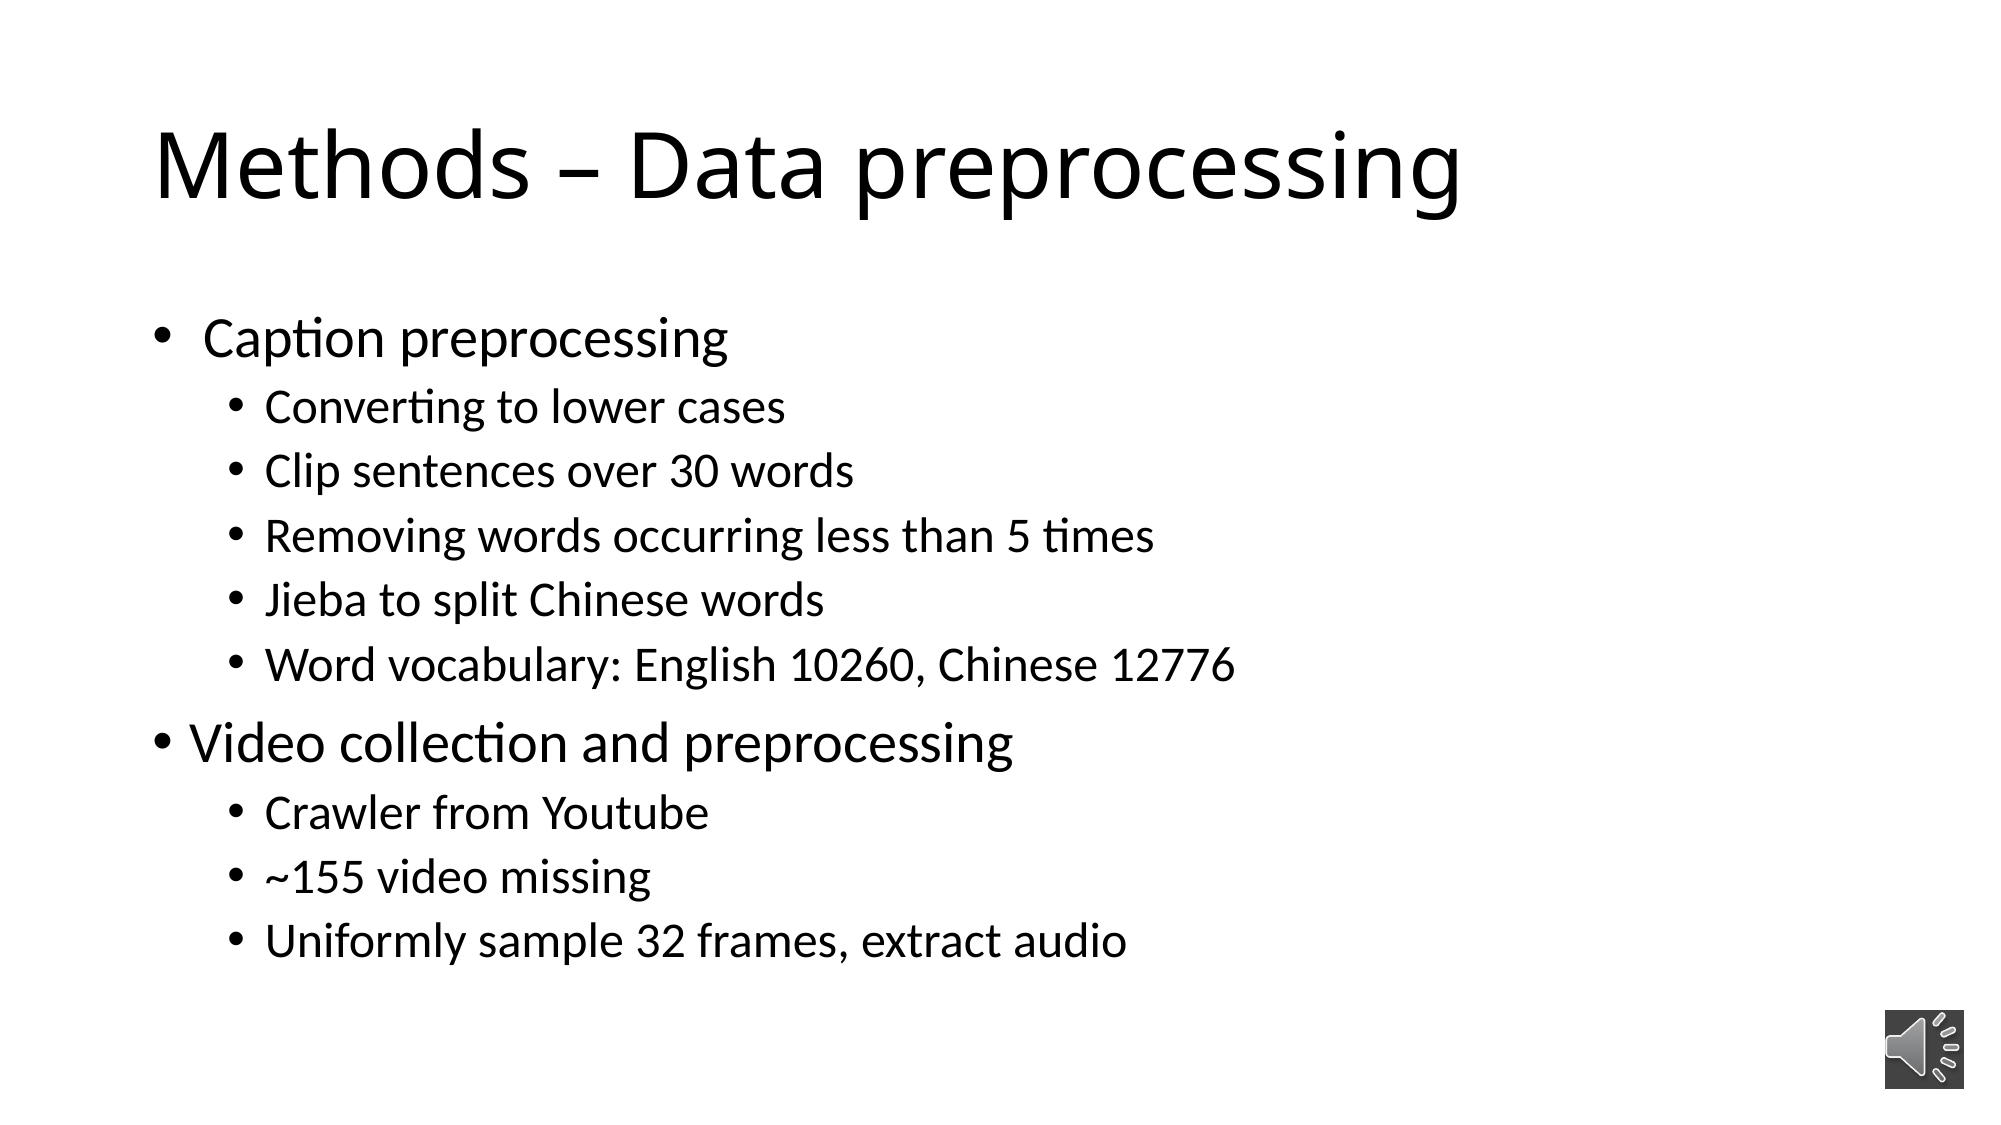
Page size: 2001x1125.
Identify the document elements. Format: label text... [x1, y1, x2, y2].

title Methods – Data preprocessing [137, 59, 1863, 278]
list Caption preprocessing Converting to lower cases Clip sentences over 30 words Removing words occurring less than 5 times Jieba to split Chinese words Word vocabulary: English 10260, Chinese 12776 Video collection and preprocessing Crawler from Youtube ~155 video missing Uniformly sample 32 frames, extract audio [137, 299, 1863, 1014]
picture [1884, 1009, 1965, 1090]
